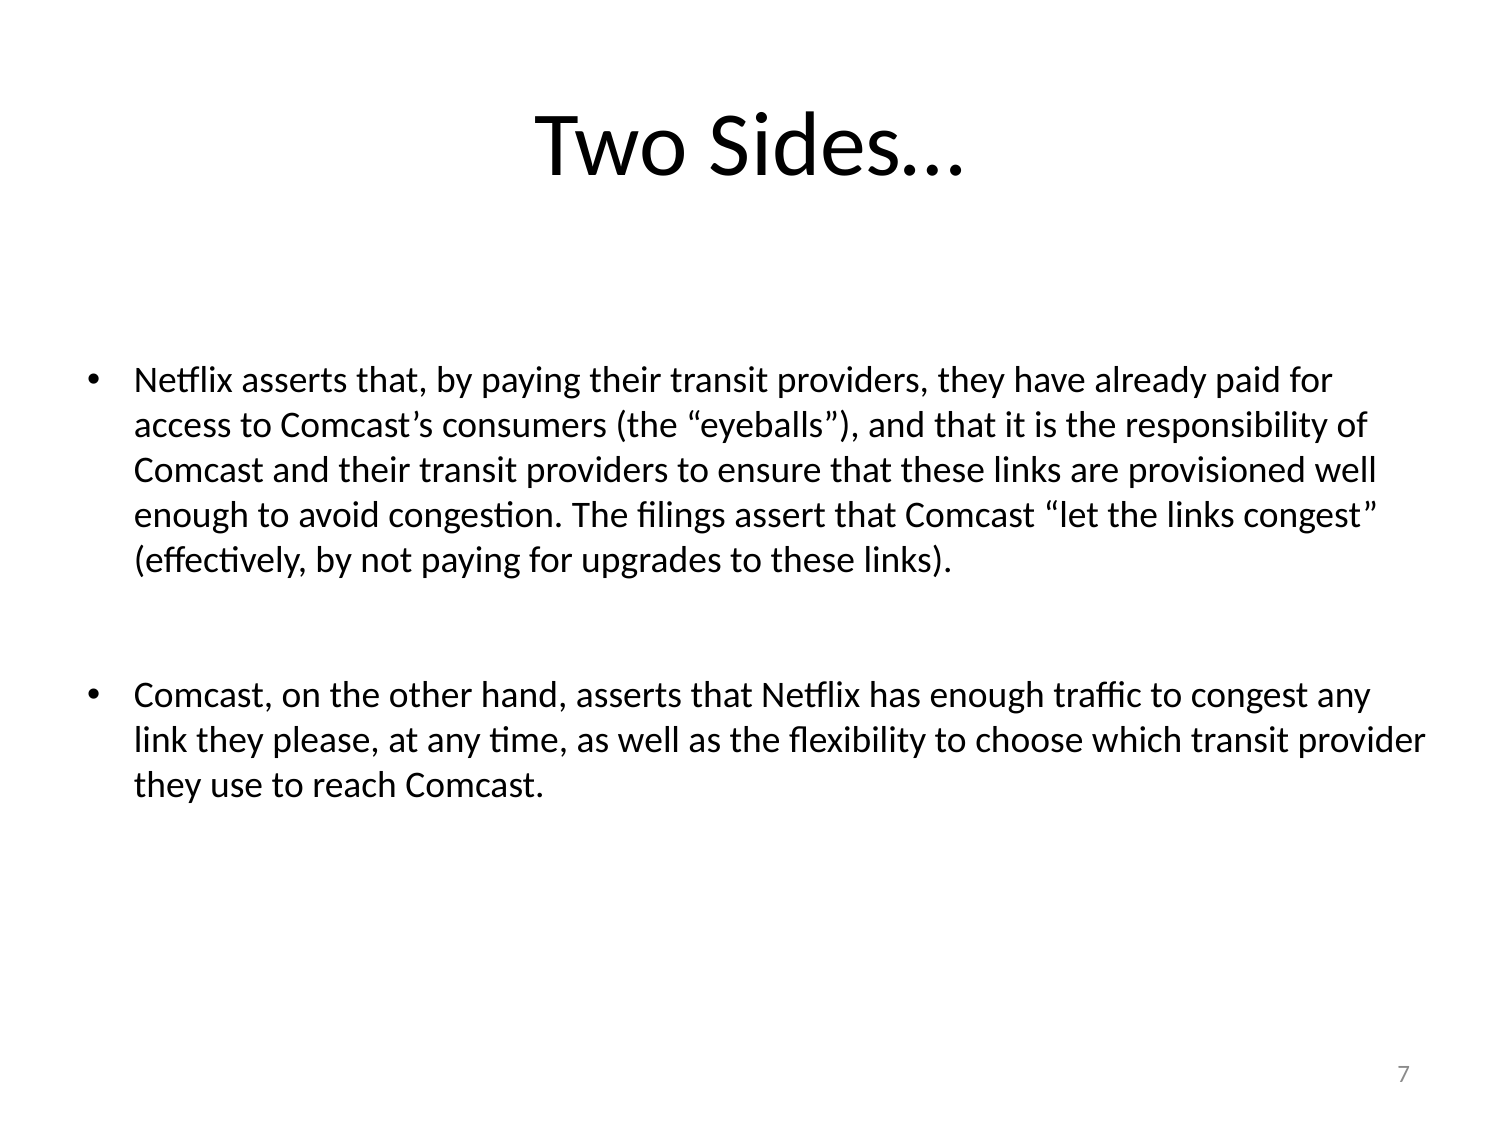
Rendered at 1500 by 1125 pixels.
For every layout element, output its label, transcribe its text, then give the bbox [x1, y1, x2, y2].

slide_number 7 [1074, 1042, 1425, 1103]
title Two Sides… [75, 45, 1425, 233]
text_box Netflix asserts that, by paying their transit providers, they have already paid for access to Comcast’s consumers (the “eyeballs”), and that it is the responsibility of Comcast and their transit providers to ensure that these links are provisioned well enough to avoid congestion. The filings assert that Comcast “let the links congest” (effectively, by not paying for upgrades to these links). Comcast, on the other hand, asserts that Netflix has enough traffic to congest any link they please, at any time, as well as the flexibility to choose which transit provider they use to reach Comcast. [72, 348, 1449, 813]
